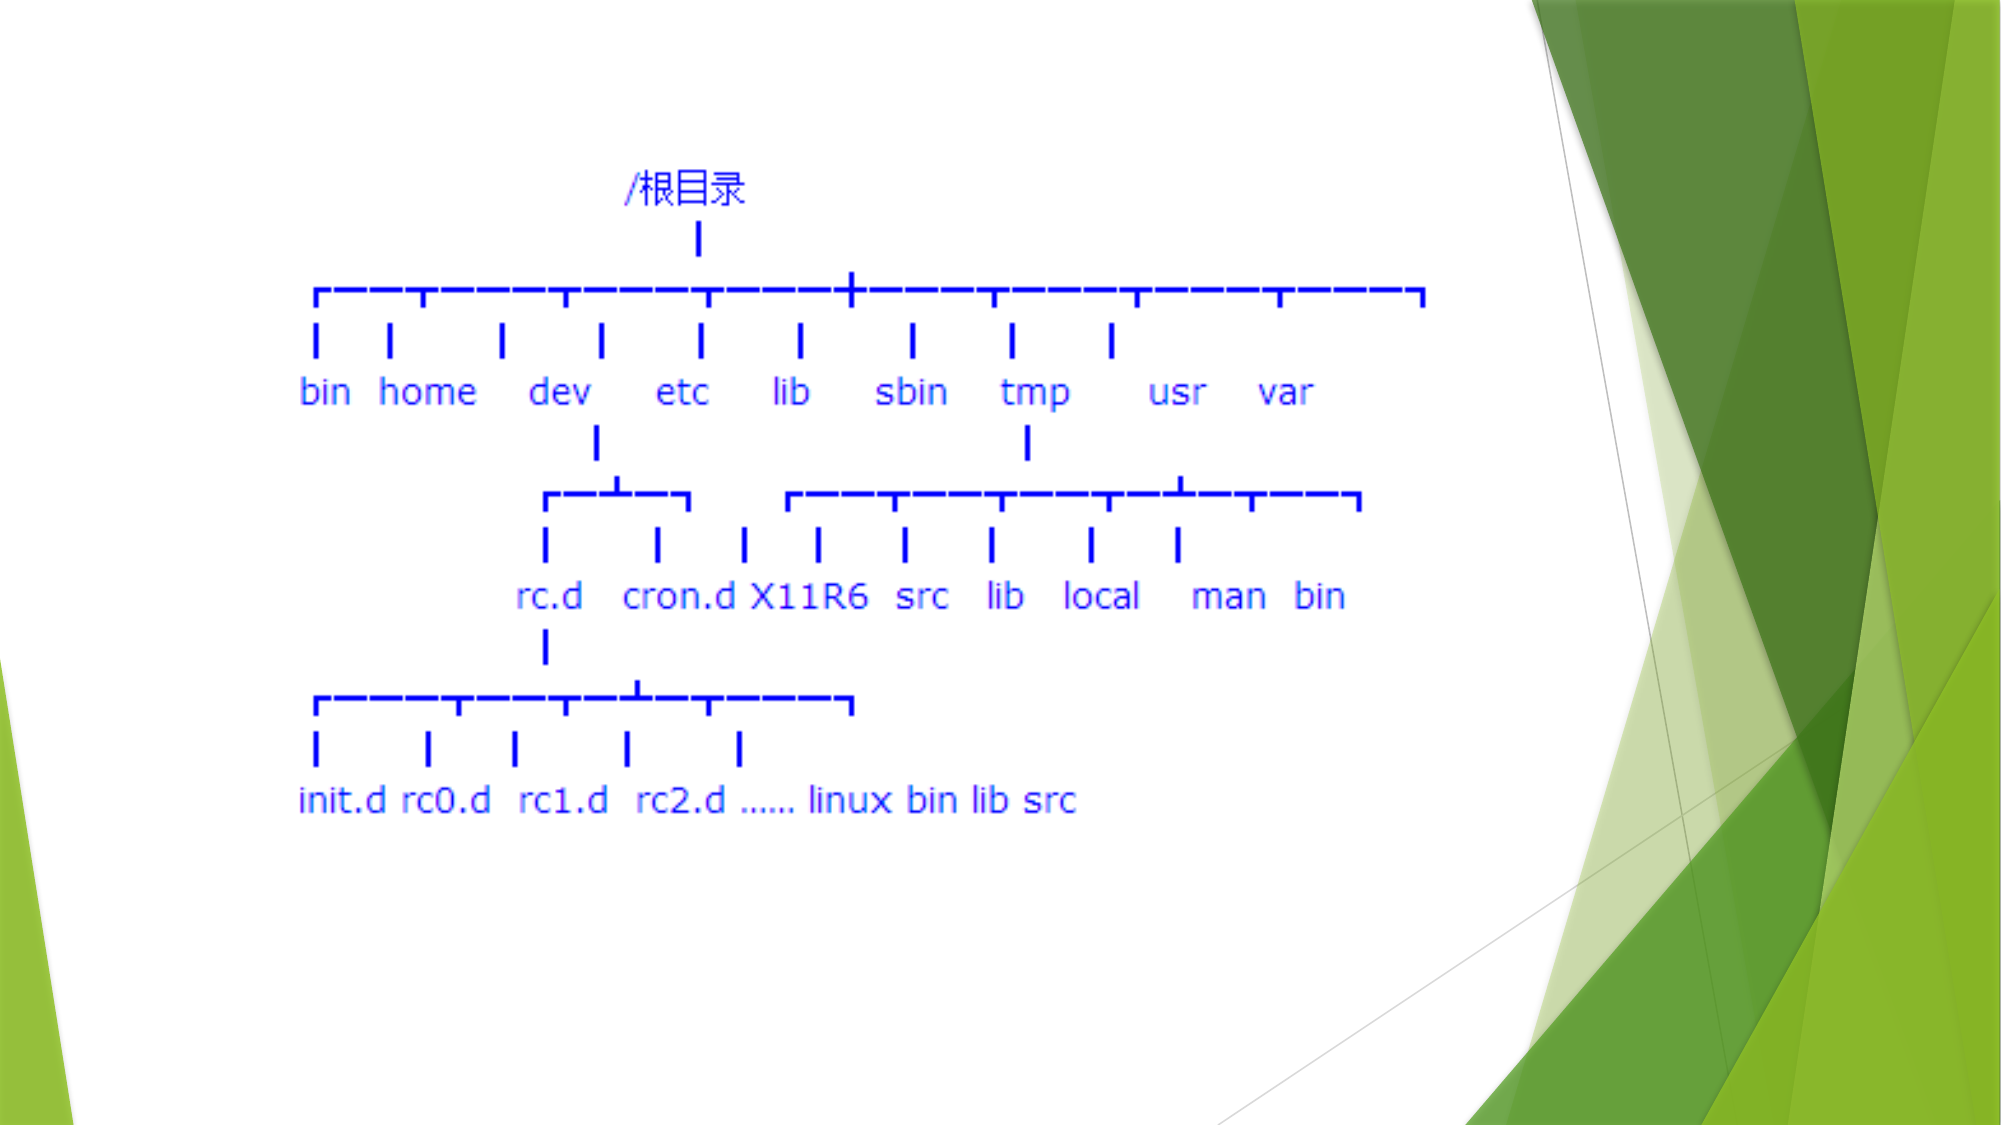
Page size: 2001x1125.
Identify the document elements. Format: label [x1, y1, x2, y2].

picture [298, 162, 1445, 829]
